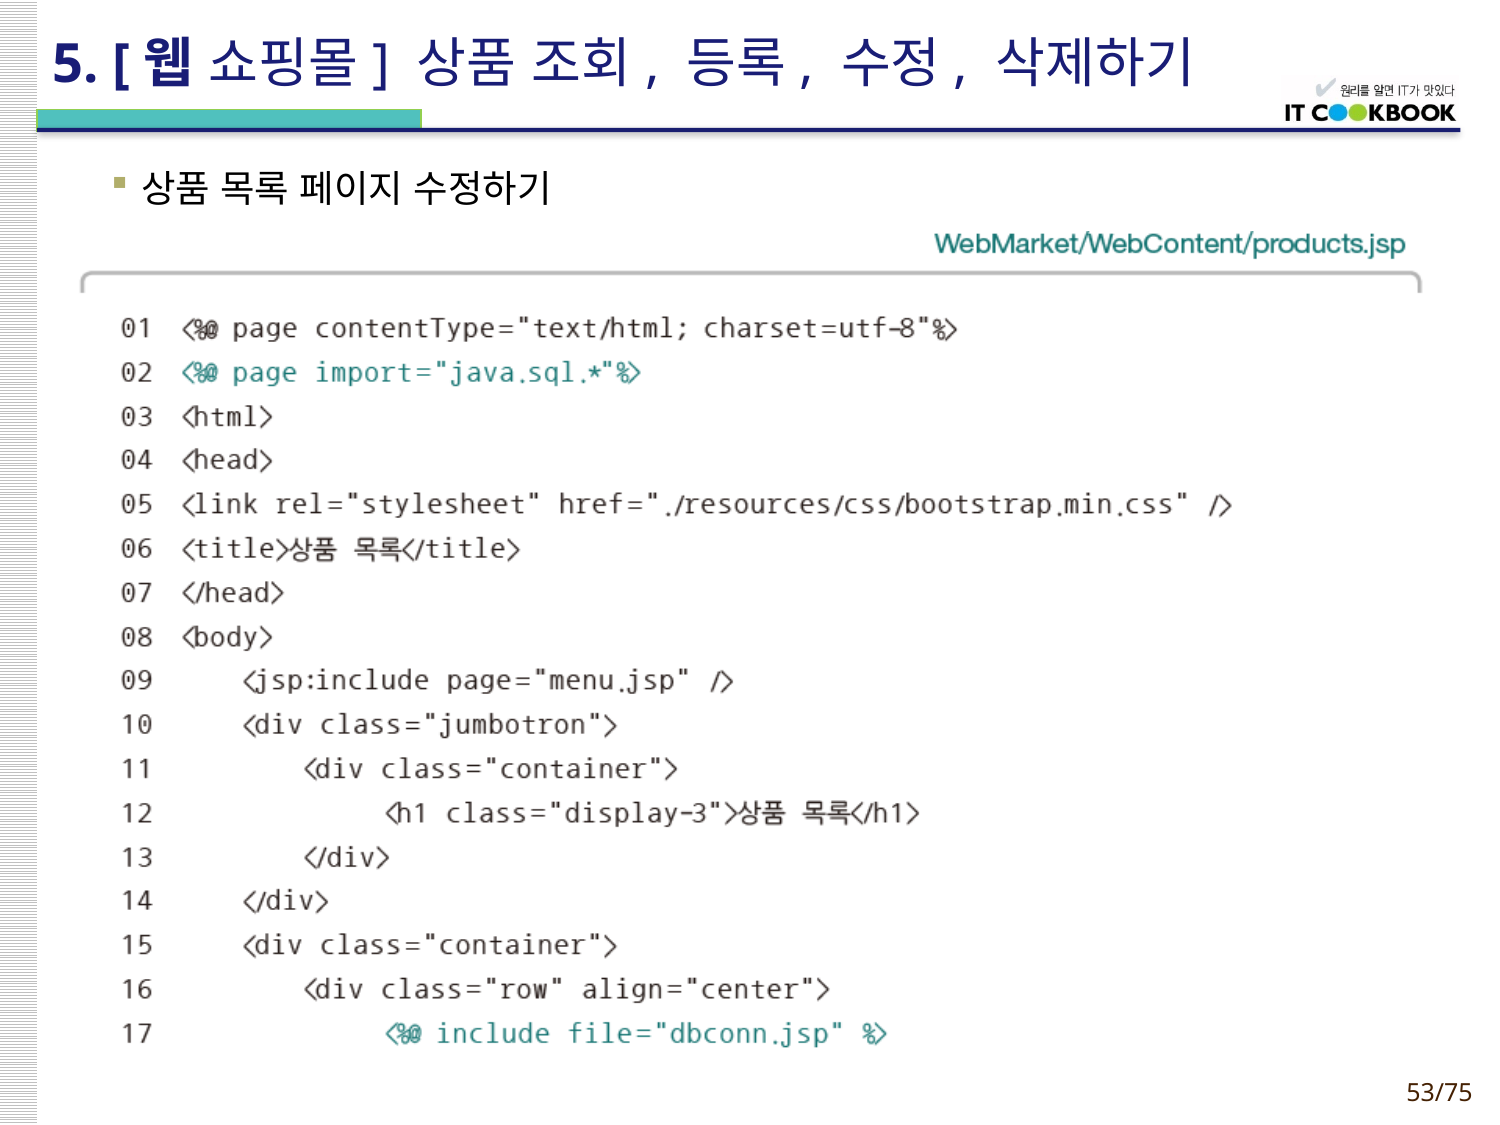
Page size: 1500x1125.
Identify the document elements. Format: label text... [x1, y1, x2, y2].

list 상품 목록 페이지 수정하기 [37, 152, 1463, 1091]
title 5. [웹 쇼핑몰] 상품 조회, 등록, 수정, 삭제하기 [37, 13, 1278, 109]
picture [1281, 75, 1459, 123]
picture [67, 231, 1433, 1049]
